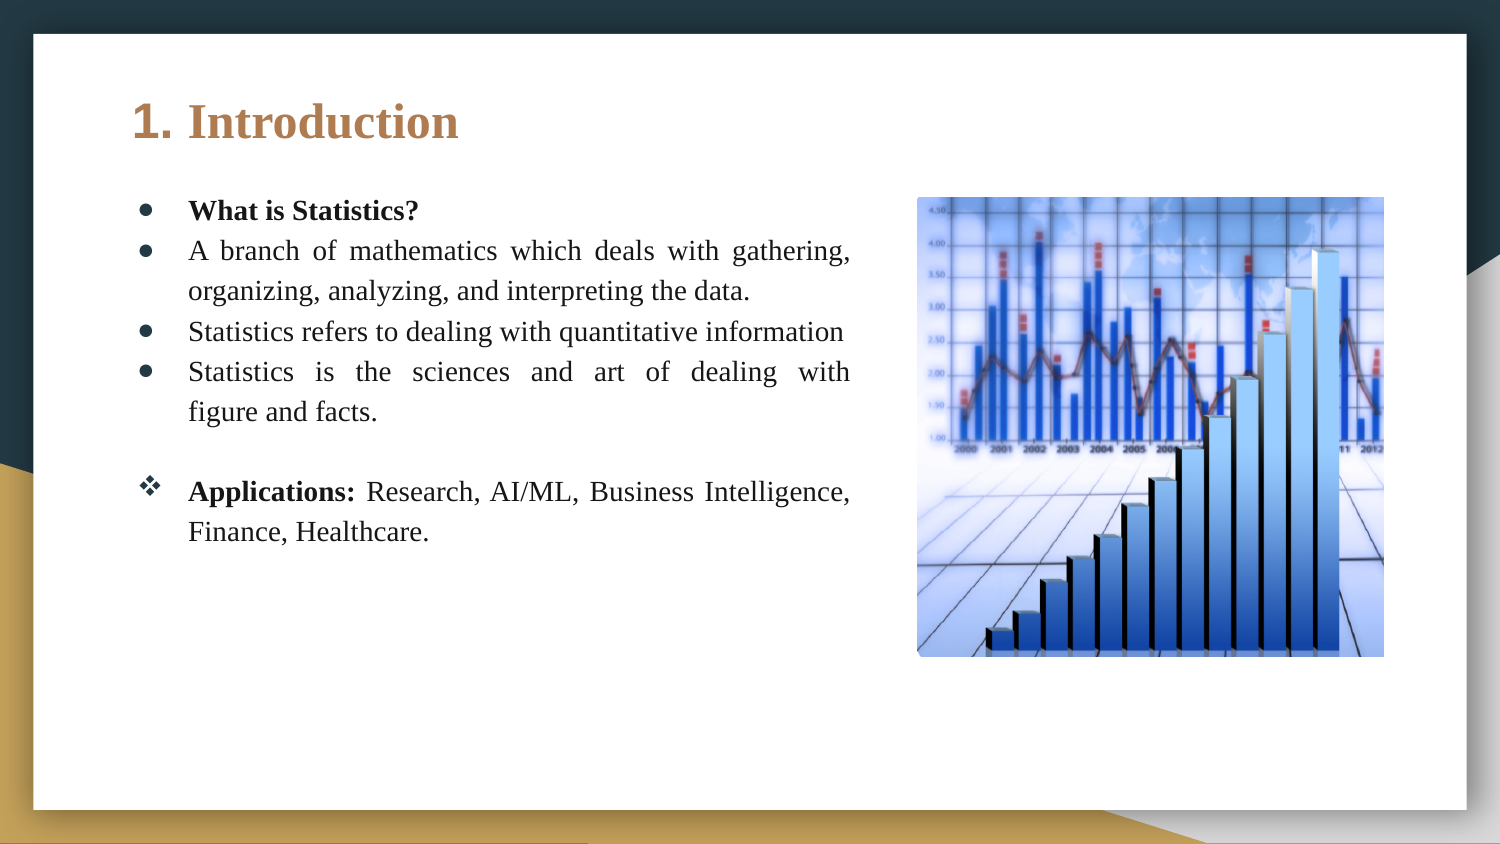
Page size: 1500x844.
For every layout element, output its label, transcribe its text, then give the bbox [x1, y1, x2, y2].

list What is Statistics? A branch of mathematics which deals with gathering, organizing, analyzing, and interpreting the data. Statistics refers to dealing with quantitative information Statistics is the sciences and art of dealing with figure and facts. Applications: Research, AI/ML, Business Intelligence, Finance, Healthcare. Types: Descriptive Statistics Inferential Statistics [98, 171, 867, 683]
title 1. Introduction [116, 73, 1348, 230]
picture [916, 196, 1384, 657]
